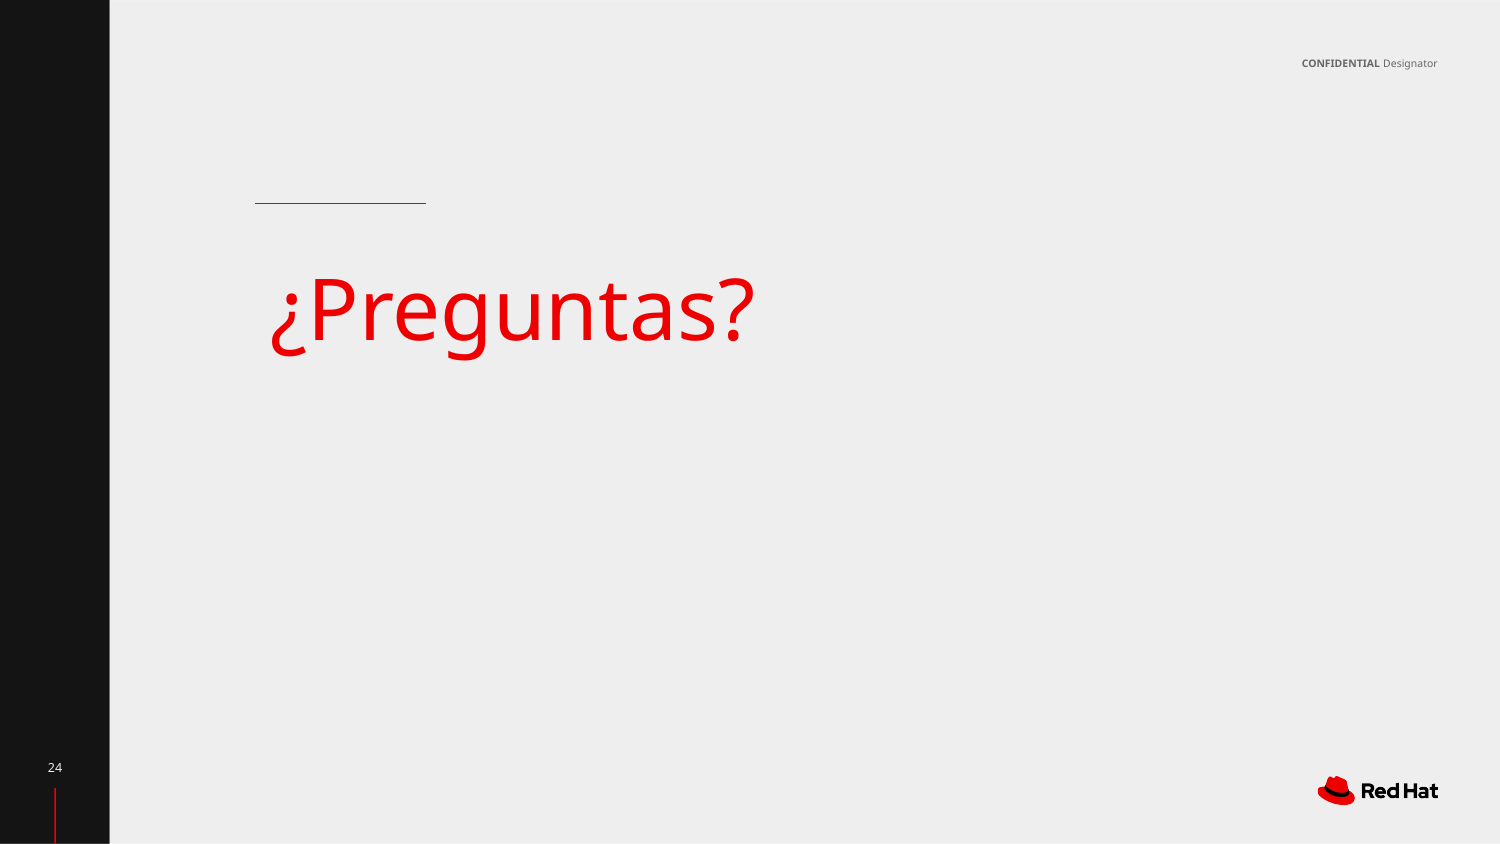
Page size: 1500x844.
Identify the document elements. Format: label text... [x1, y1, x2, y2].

slide_number ‹#› [10, 759, 101, 777]
title ¿Preguntas? [255, 231, 1239, 610]
picture [0, 0, 1500, 844]
